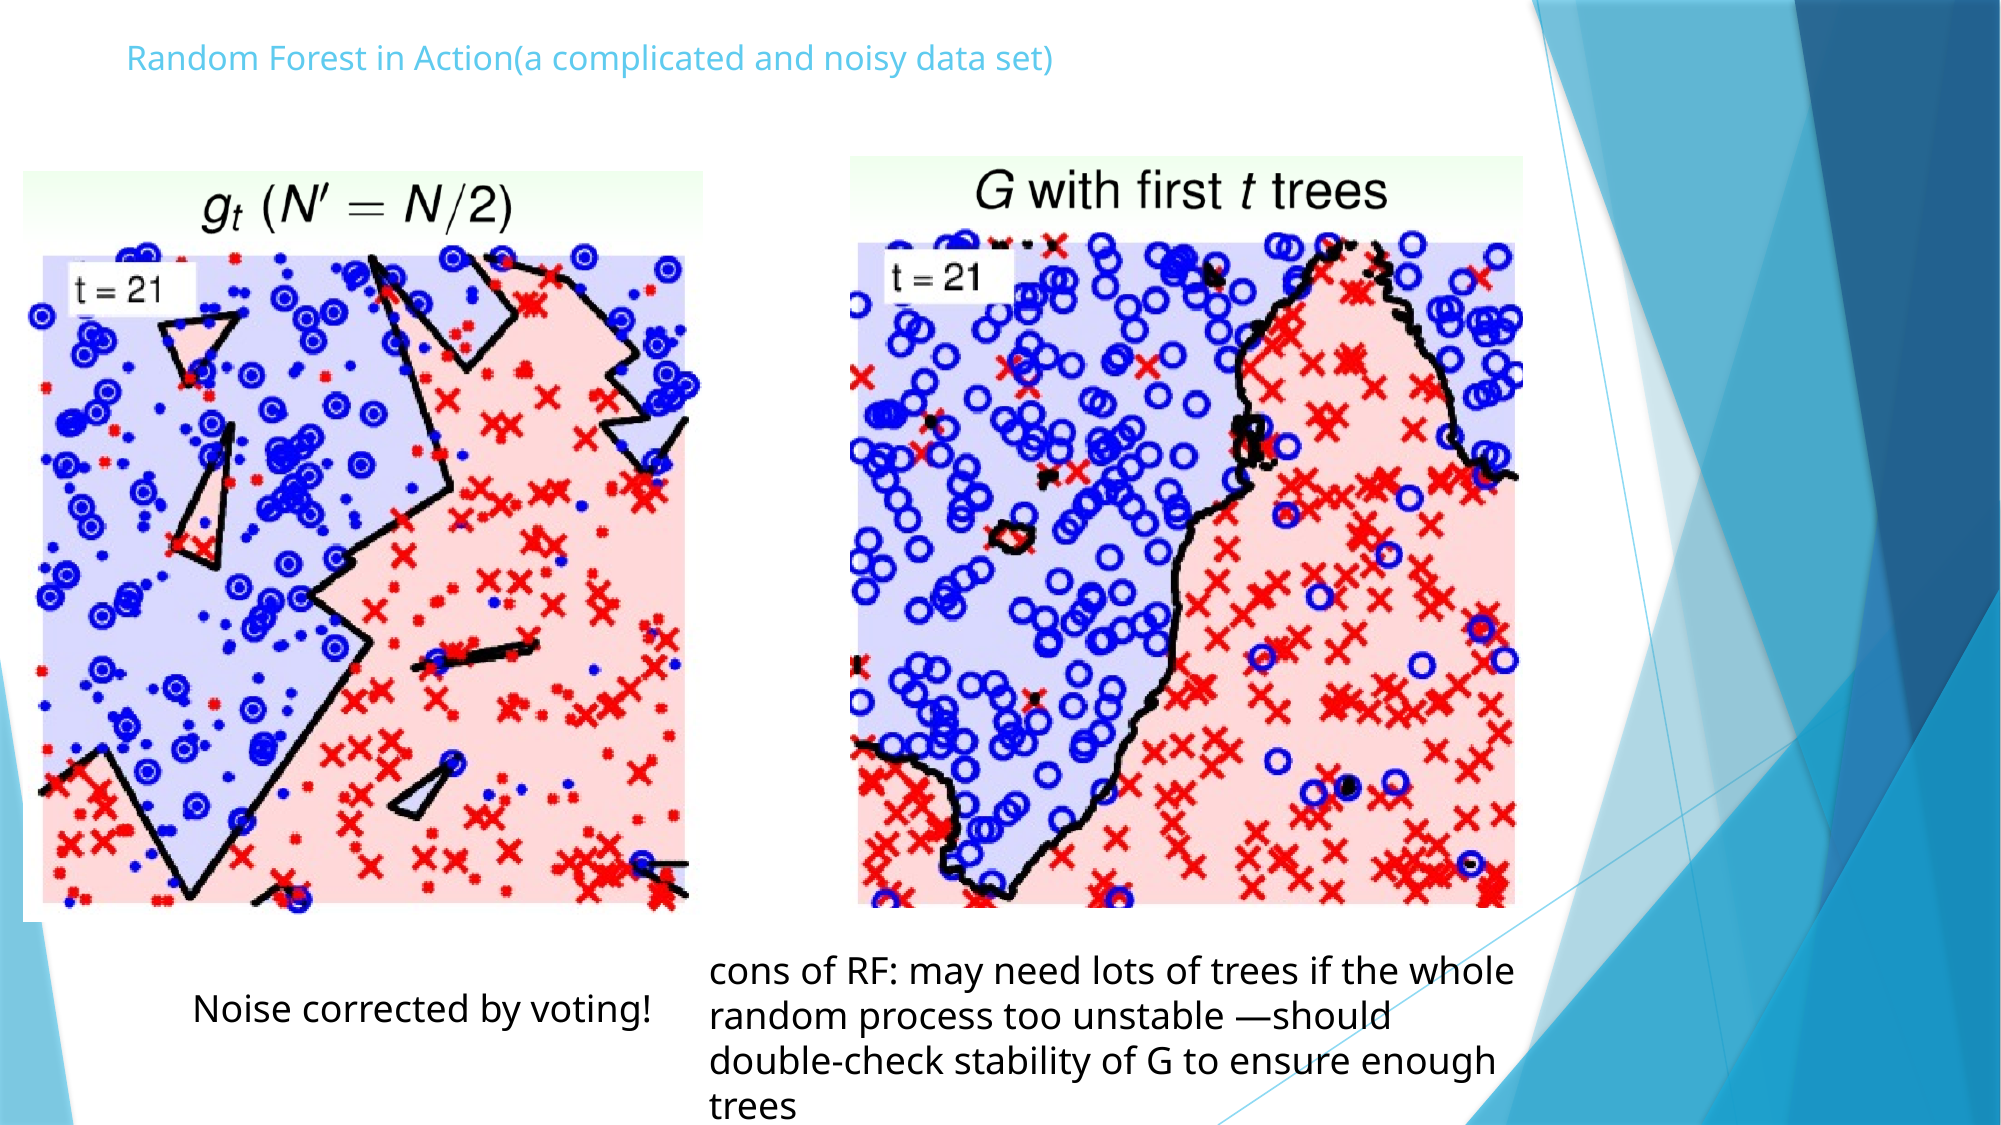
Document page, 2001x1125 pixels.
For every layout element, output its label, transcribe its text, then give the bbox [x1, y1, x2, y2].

text_box cons of RF: may need lots of trees if the whole random process too unstable —should double-check stability of G to ensure enough trees [693, 939, 1541, 1125]
title Random Forest in Action(a complicated and noisy data set) [111, 28, 1254, 112]
picture [850, 156, 1524, 909]
text_box Noise corrected by voting! [177, 977, 681, 1038]
picture [23, 171, 703, 923]
